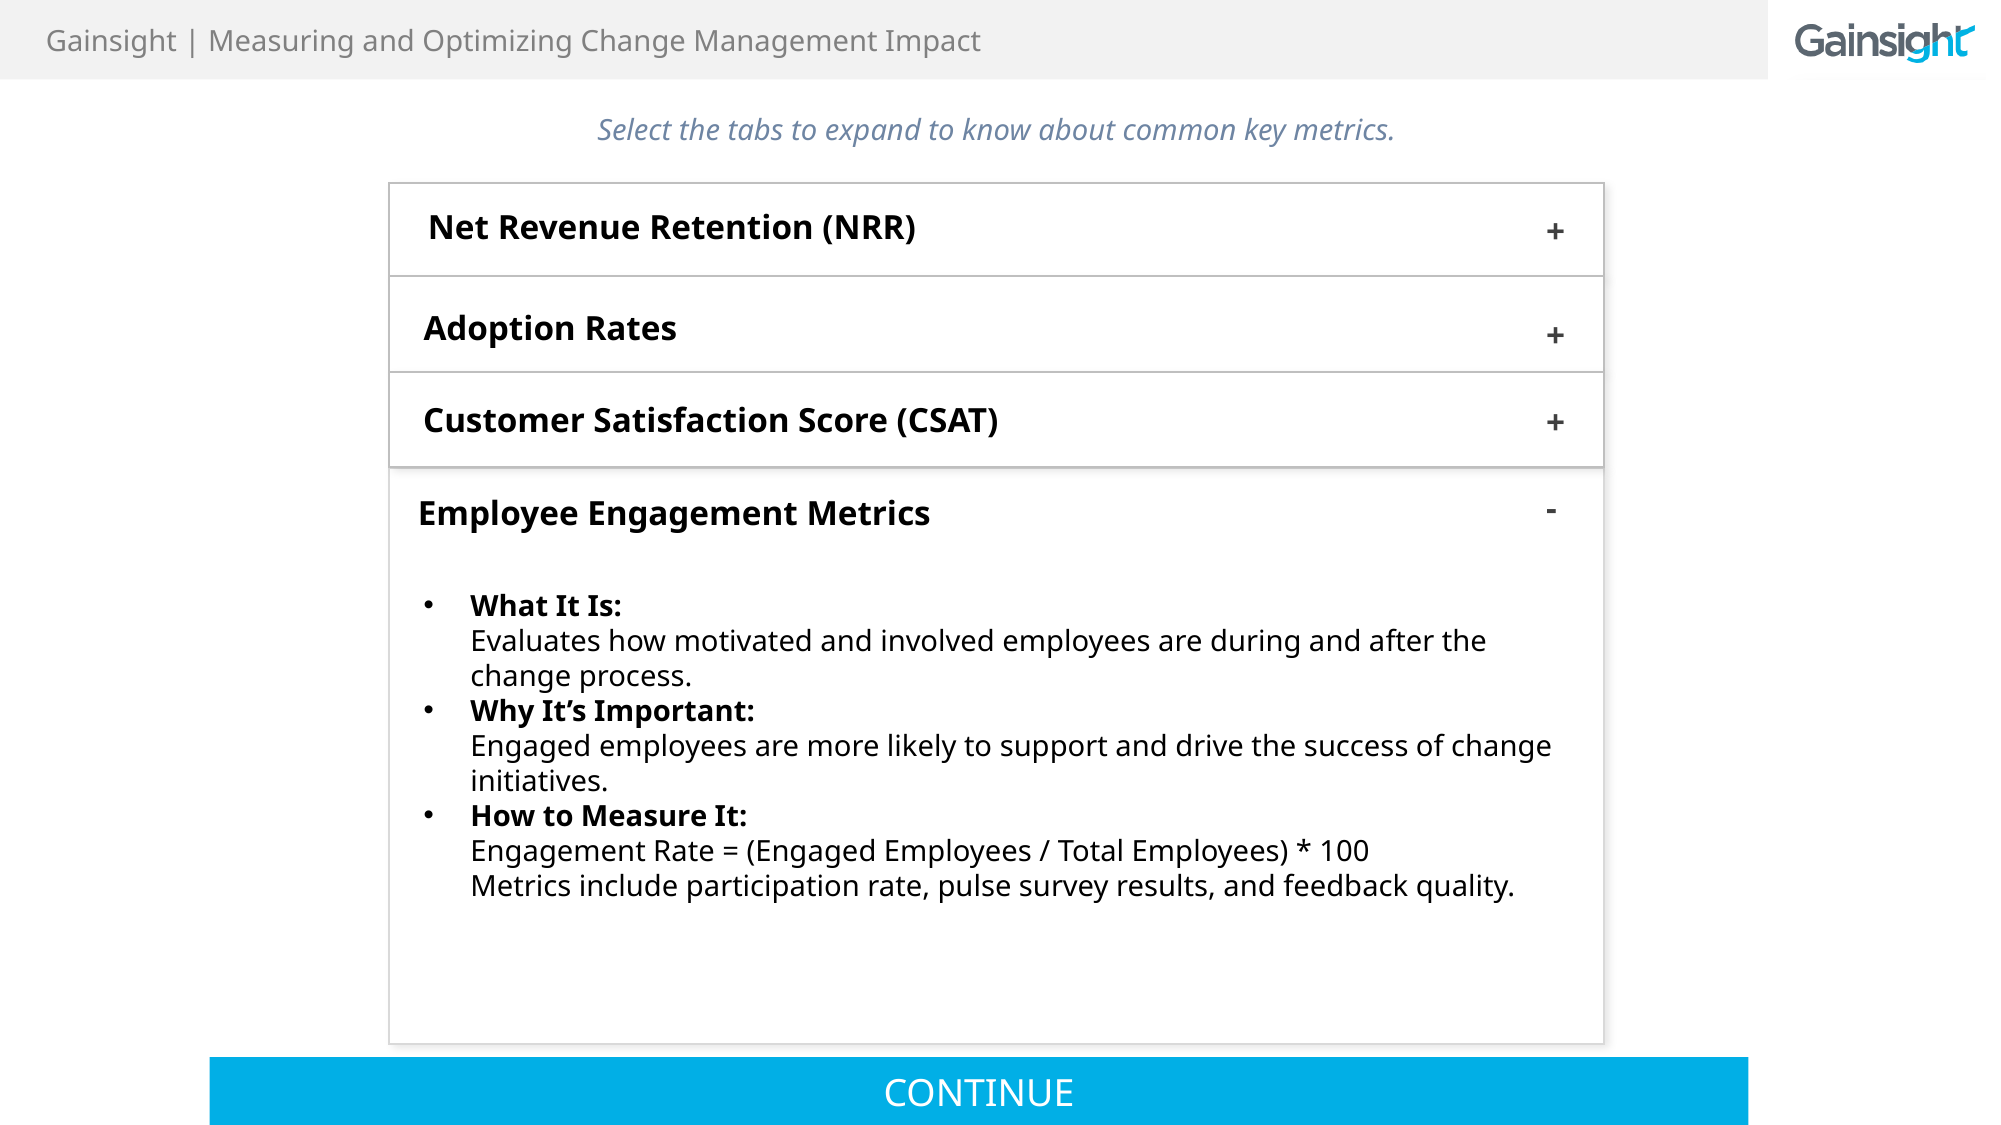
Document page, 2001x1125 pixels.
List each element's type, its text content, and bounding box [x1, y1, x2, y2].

text_box Net Revenue Retention (NRR) [413, 199, 1523, 254]
text_box + [1531, 393, 1596, 449]
text_box [388, 182, 1605, 275]
text_box Customer Satisfaction Score (CSAT) [408, 391, 1519, 446]
text_box [388, 468, 1605, 1045]
text_box What It Is: Evaluates how motivated and involved employees are during and after the change process. Why It’s Important: Engaged employees are more likely to support and drive the success of change initiatives. How to Measure It: Engagement Rate = (Engaged Employees / Total Employees) * 100 Metrics include participation rate, pulse survey results, and feedback quality. [408, 579, 1585, 910]
picture [1781, 0, 1986, 80]
text_box Employee Engagement Metrics [403, 484, 1513, 540]
text_box CONTINUE [209, 1056, 1749, 1125]
text_box [388, 275, 1605, 371]
text_box - [1531, 479, 1596, 535]
text_box + [1531, 306, 1596, 362]
text_box Adoption Rates [408, 299, 1519, 355]
text_box + [1531, 202, 1596, 258]
text_box Select the tabs to expand to know about common key metrics. [0, 103, 1997, 154]
text_box [388, 371, 1605, 468]
